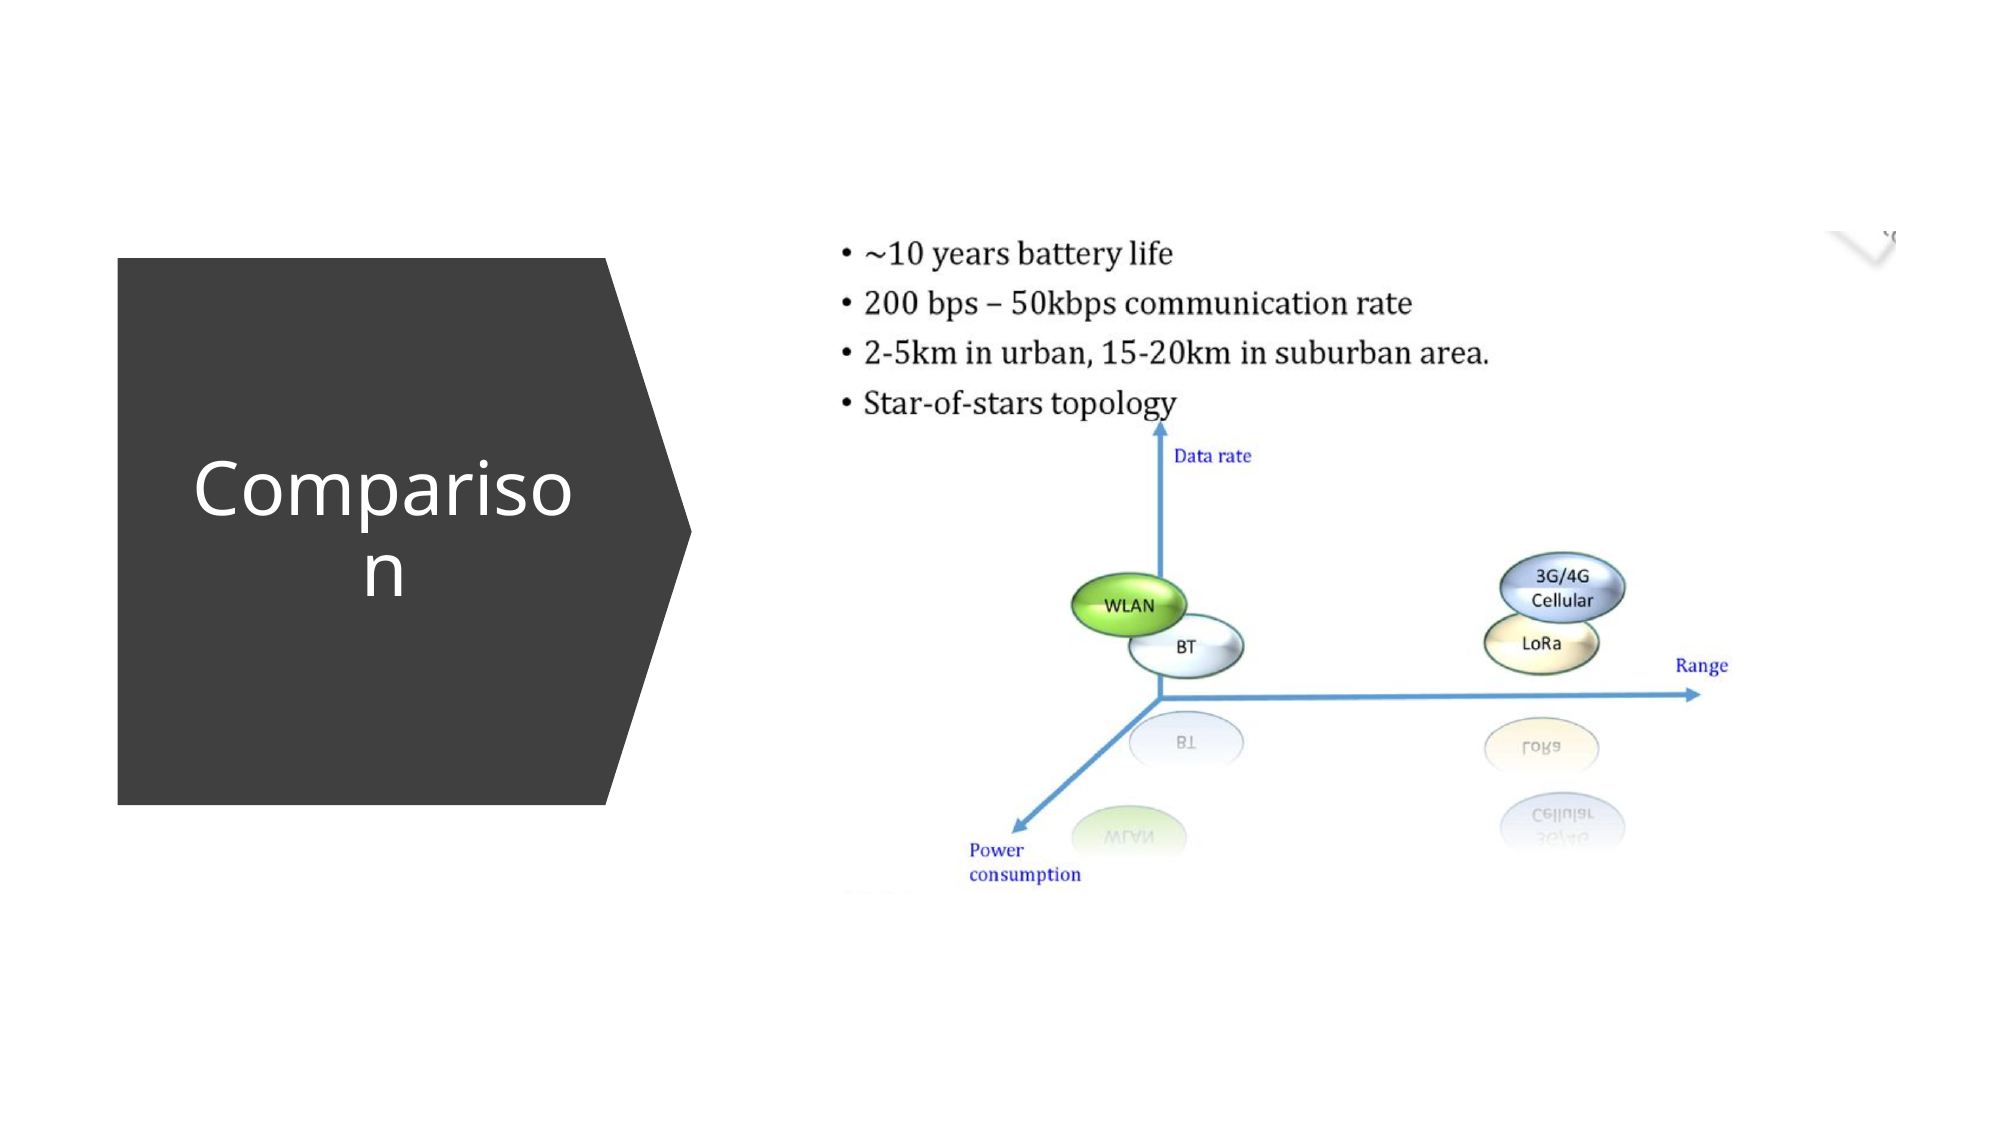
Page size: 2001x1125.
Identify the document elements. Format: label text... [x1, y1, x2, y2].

title Comparison [168, 322, 601, 741]
text_box [116, 257, 693, 807]
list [783, 231, 1896, 894]
